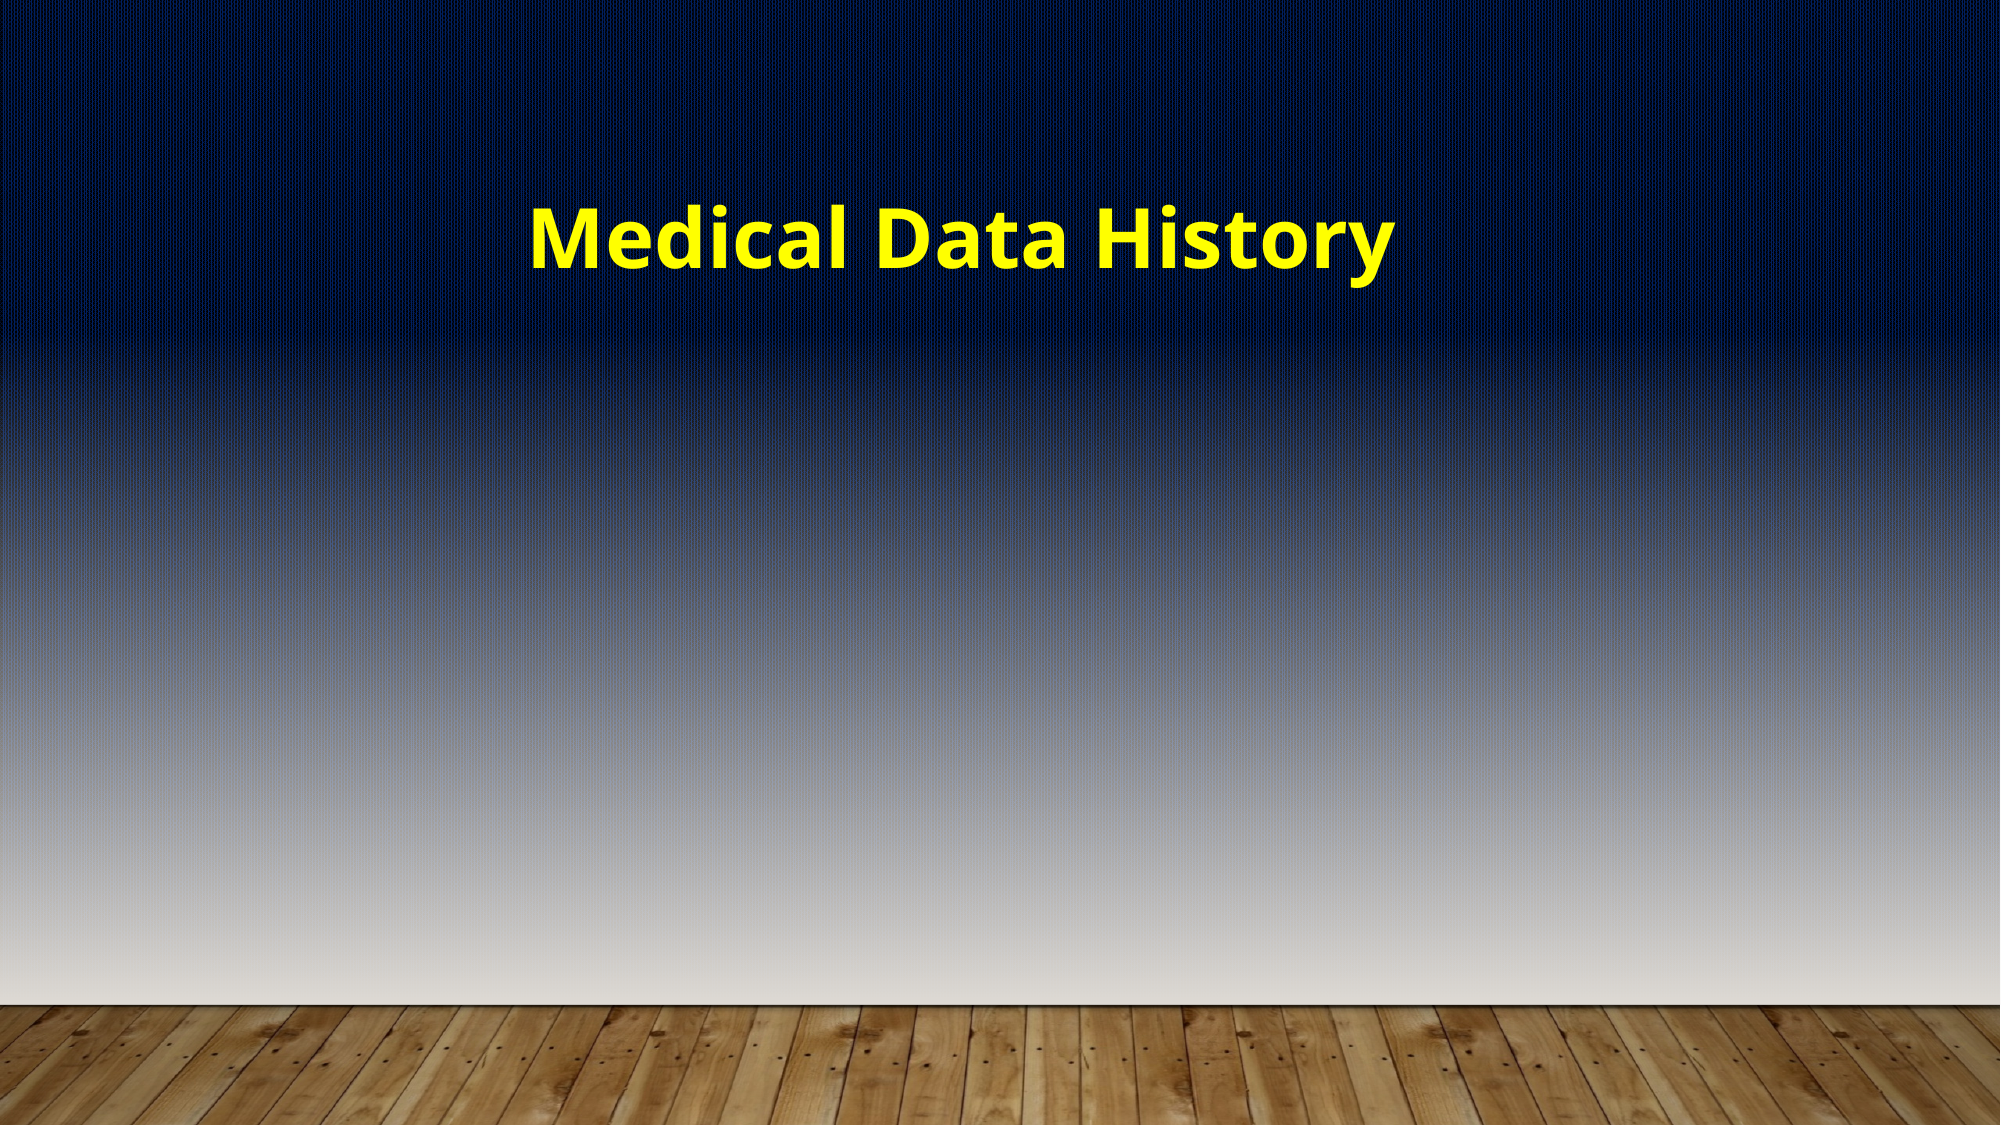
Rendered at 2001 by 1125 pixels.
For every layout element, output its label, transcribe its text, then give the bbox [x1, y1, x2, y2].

picture [0, 1005, 2000, 1125]
text_box Medical Data History [238, 107, 1685, 293]
